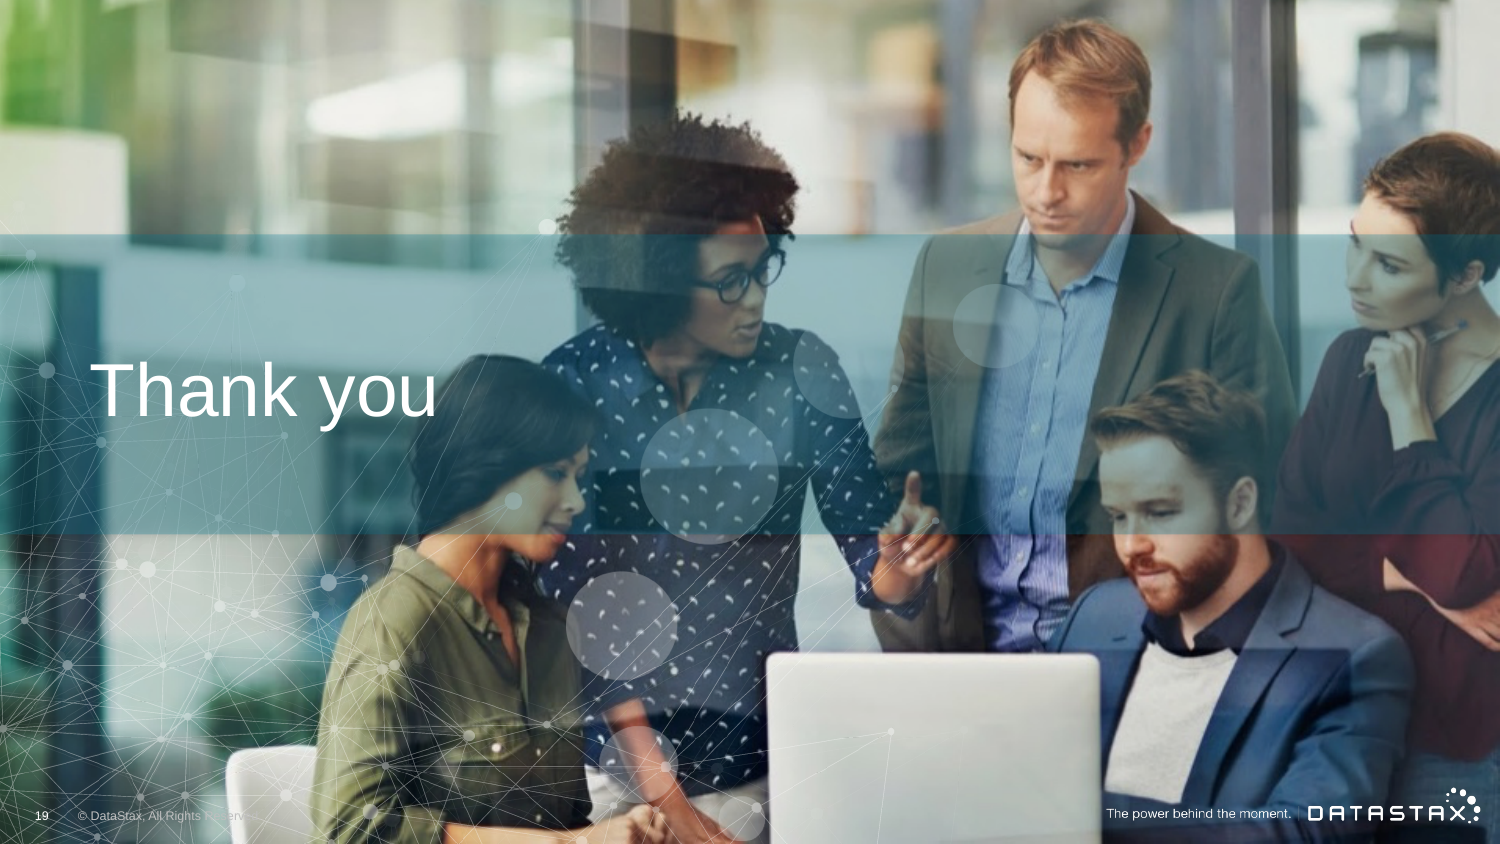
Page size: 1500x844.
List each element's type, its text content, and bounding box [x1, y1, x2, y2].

slide_number © DataStax, All Rights Reserved. [77, 785, 416, 831]
picture [0, 0, 1500, 844]
title Thank you [75, 316, 1425, 457]
slide_number 19 [16, 785, 64, 831]
